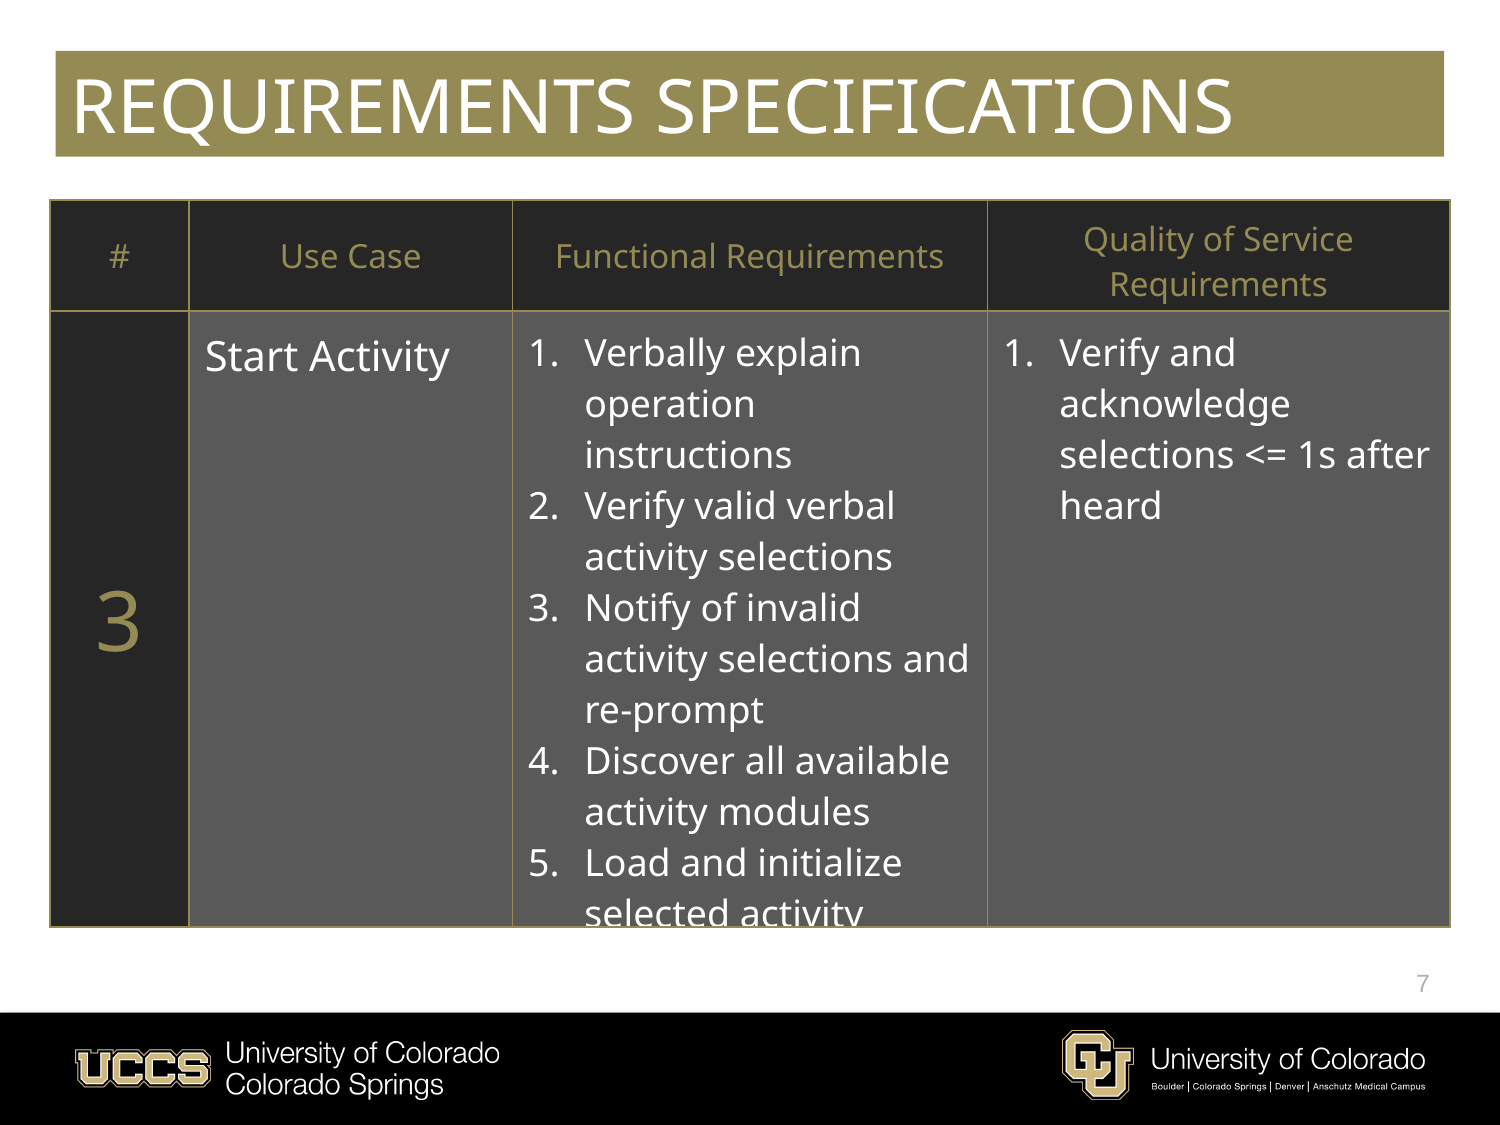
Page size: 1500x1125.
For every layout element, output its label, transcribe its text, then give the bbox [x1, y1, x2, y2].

picture [1062, 1030, 1392, 1100]
table_header Functional Requirements [513, 201, 987, 310]
table_header # [51, 201, 188, 310]
table_cell 3 [51, 312, 188, 926]
table_cell Verify and acknowledge selections <= 1s after heard [988, 312, 1449, 926]
table_cell Verbally explain operation instructions Verify valid verbal activity selections Notify of invalid activity selections and re-prompt Discover all available activity modules Load and initialize selected activity module [513, 312, 987, 926]
table_header Use Case [190, 201, 512, 310]
title REQUIREMENTS SPECIFICATIONS [55, 50, 1445, 157]
table_header Quality of Service Requirements [988, 201, 1449, 310]
table_cell Start Activity [190, 312, 512, 926]
picture [75, 1041, 499, 1100]
slide_number 7 [1392, 928, 1438, 1125]
